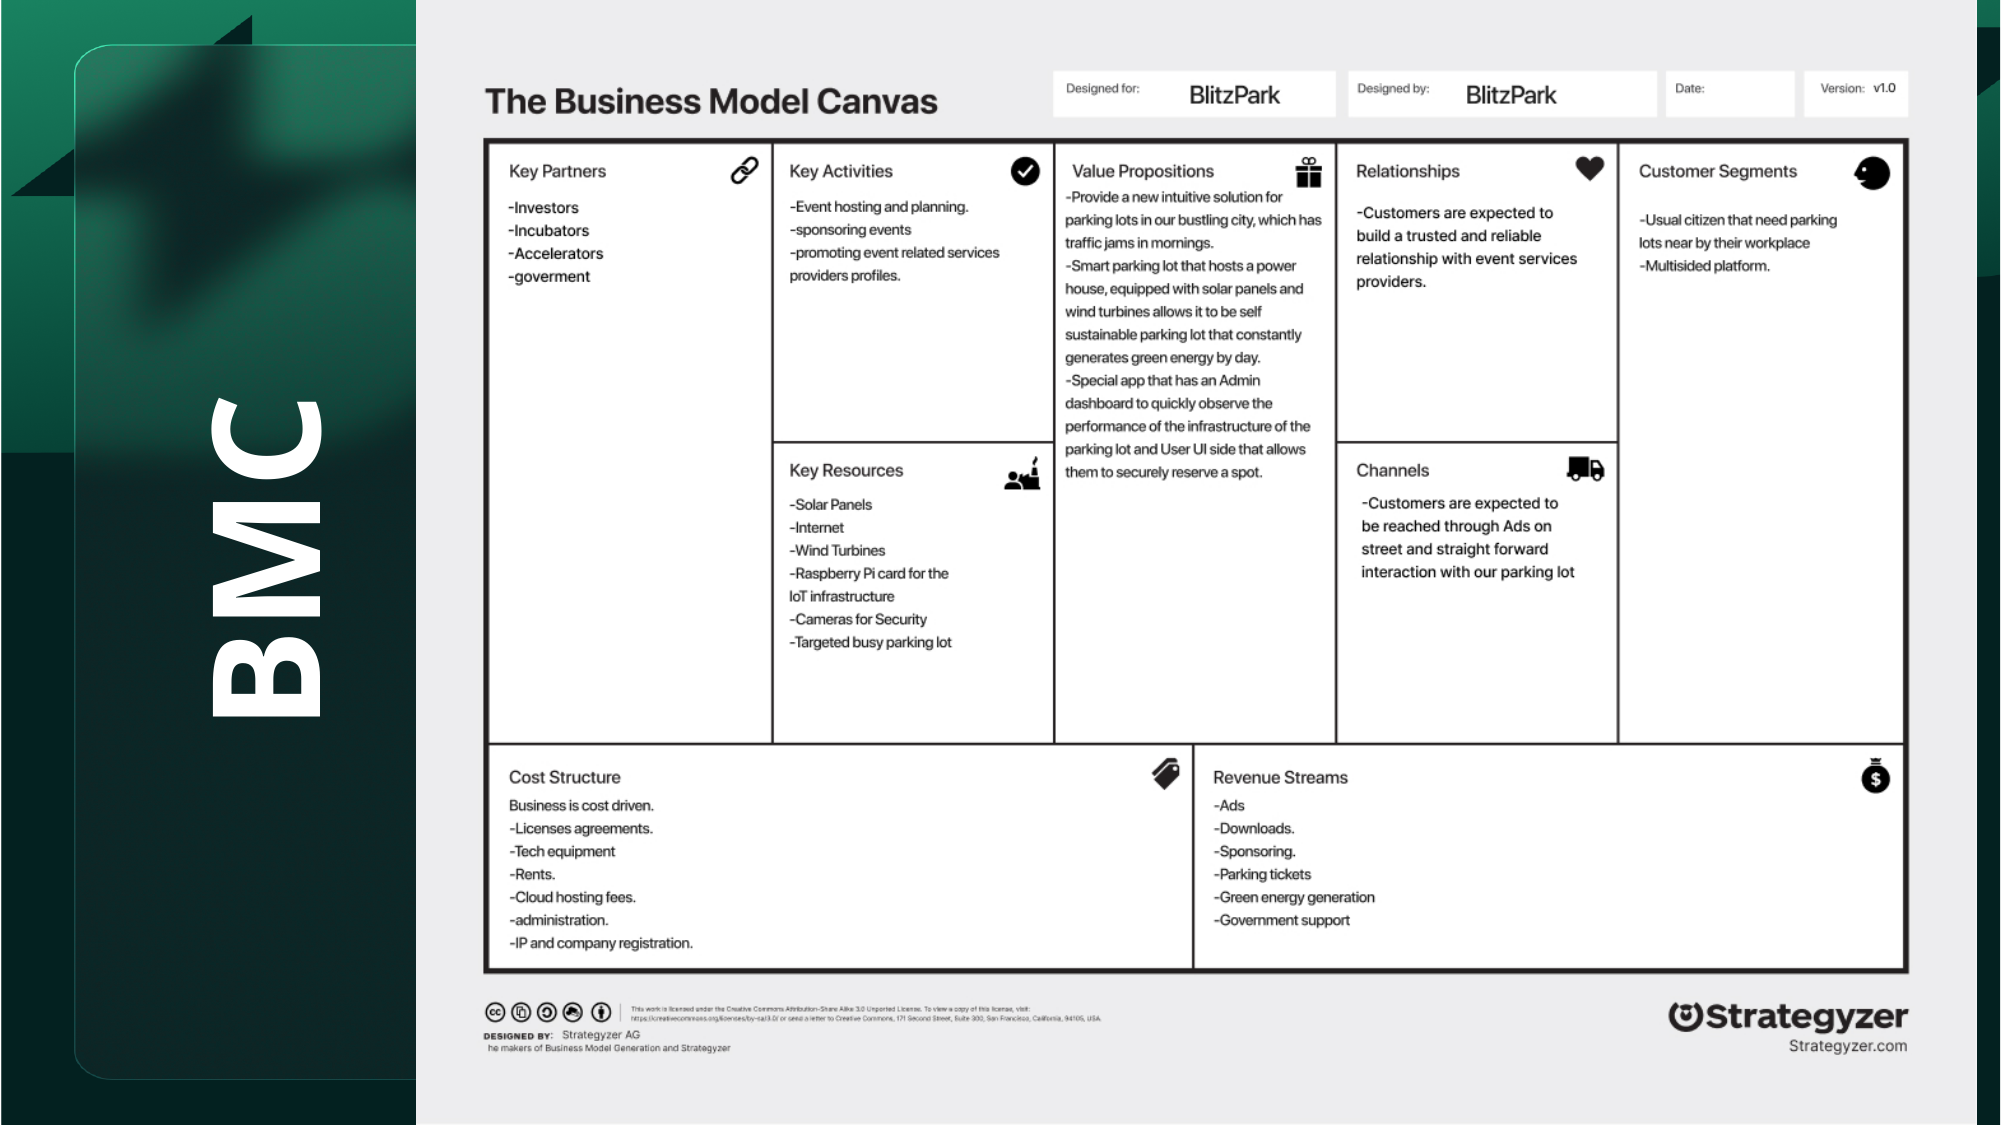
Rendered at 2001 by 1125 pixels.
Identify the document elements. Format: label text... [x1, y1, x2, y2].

picture [0, 0, 2001, 1125]
text_box BMC [163, 61, 358, 1062]
